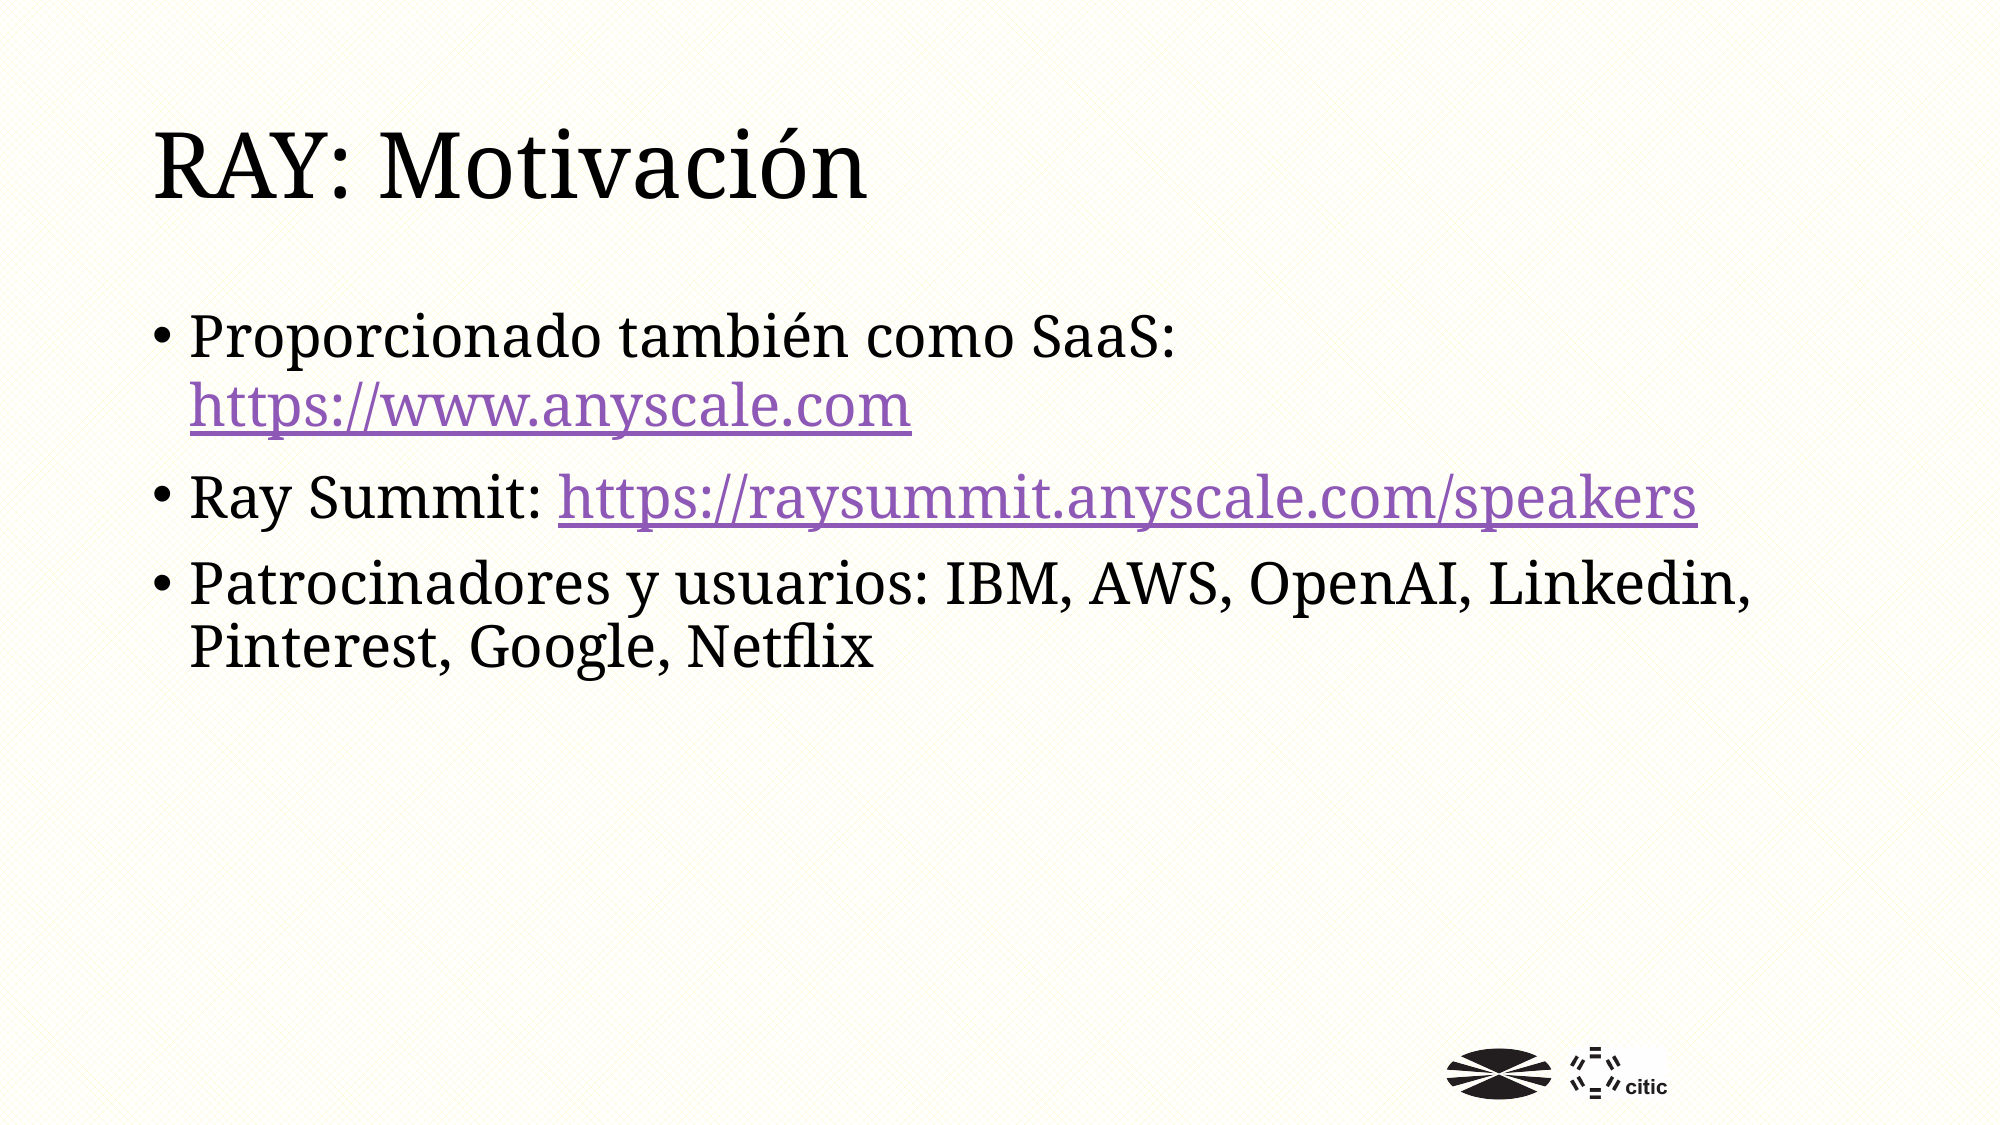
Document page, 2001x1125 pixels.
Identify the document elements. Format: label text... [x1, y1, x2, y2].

title RAY: Motivación [137, 59, 1863, 278]
list Proporcionado también como SaaS: https://www.anyscale.com Ray Summit: https://raysummit.anyscale.com/speakers Patrocinadores y usuarios: IBM, AWS, OpenAI, Linkedin, Pinterest, Google, Netflix [137, 299, 1863, 1014]
picture [1570, 1047, 1667, 1099]
picture [1445, 1047, 1553, 1101]
